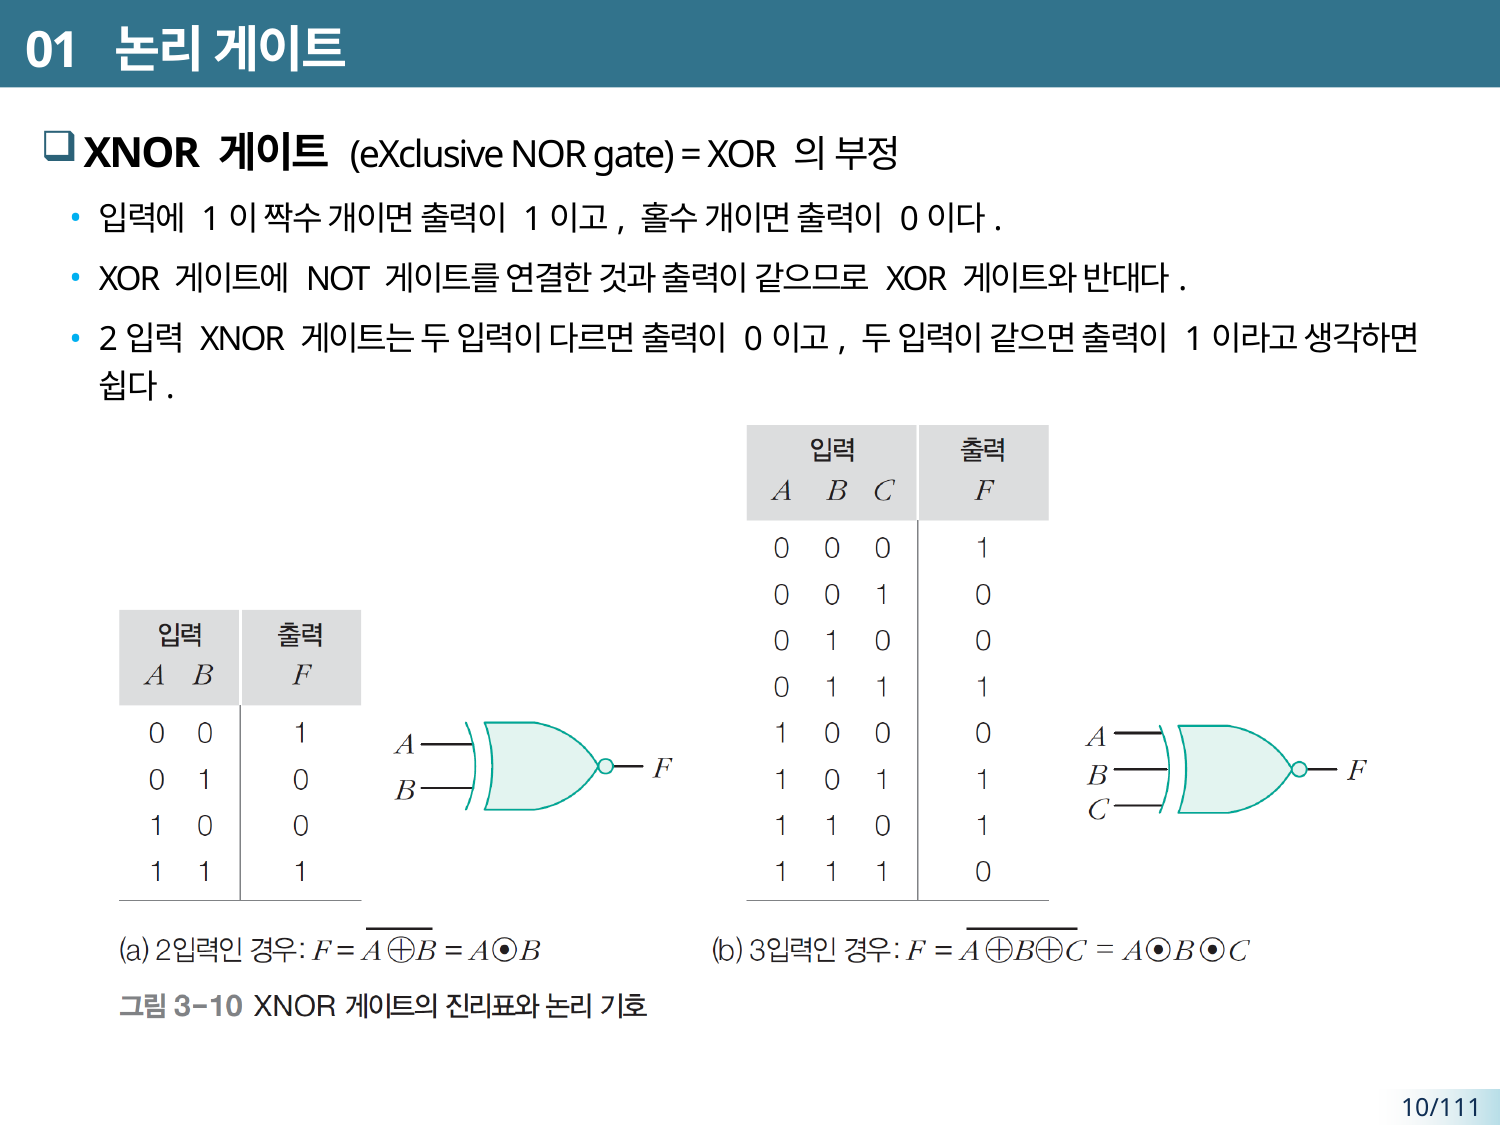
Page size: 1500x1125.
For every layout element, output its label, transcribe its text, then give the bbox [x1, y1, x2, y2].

title 01 논리 게이트 [10, 8, 1288, 87]
picture [111, 420, 1373, 1036]
list XNOR 게이트 (eXclusive NOR gate) = XOR 의 부정 입력에 1이 짝수 개이면 출력이 1이고, 홀수 개이면 출력이 0이다. XOR 게이트에 NOT 게이트를 연결한 것과 출력이 같으므로 XOR 게이트와 반대다. 2입력 XNOR 게이트는 두 입력이 다르면 출력이 0이고, 두 입력이 같으면 출력이 1이라고 생각하면 쉽다. [10, 113, 1481, 1044]
